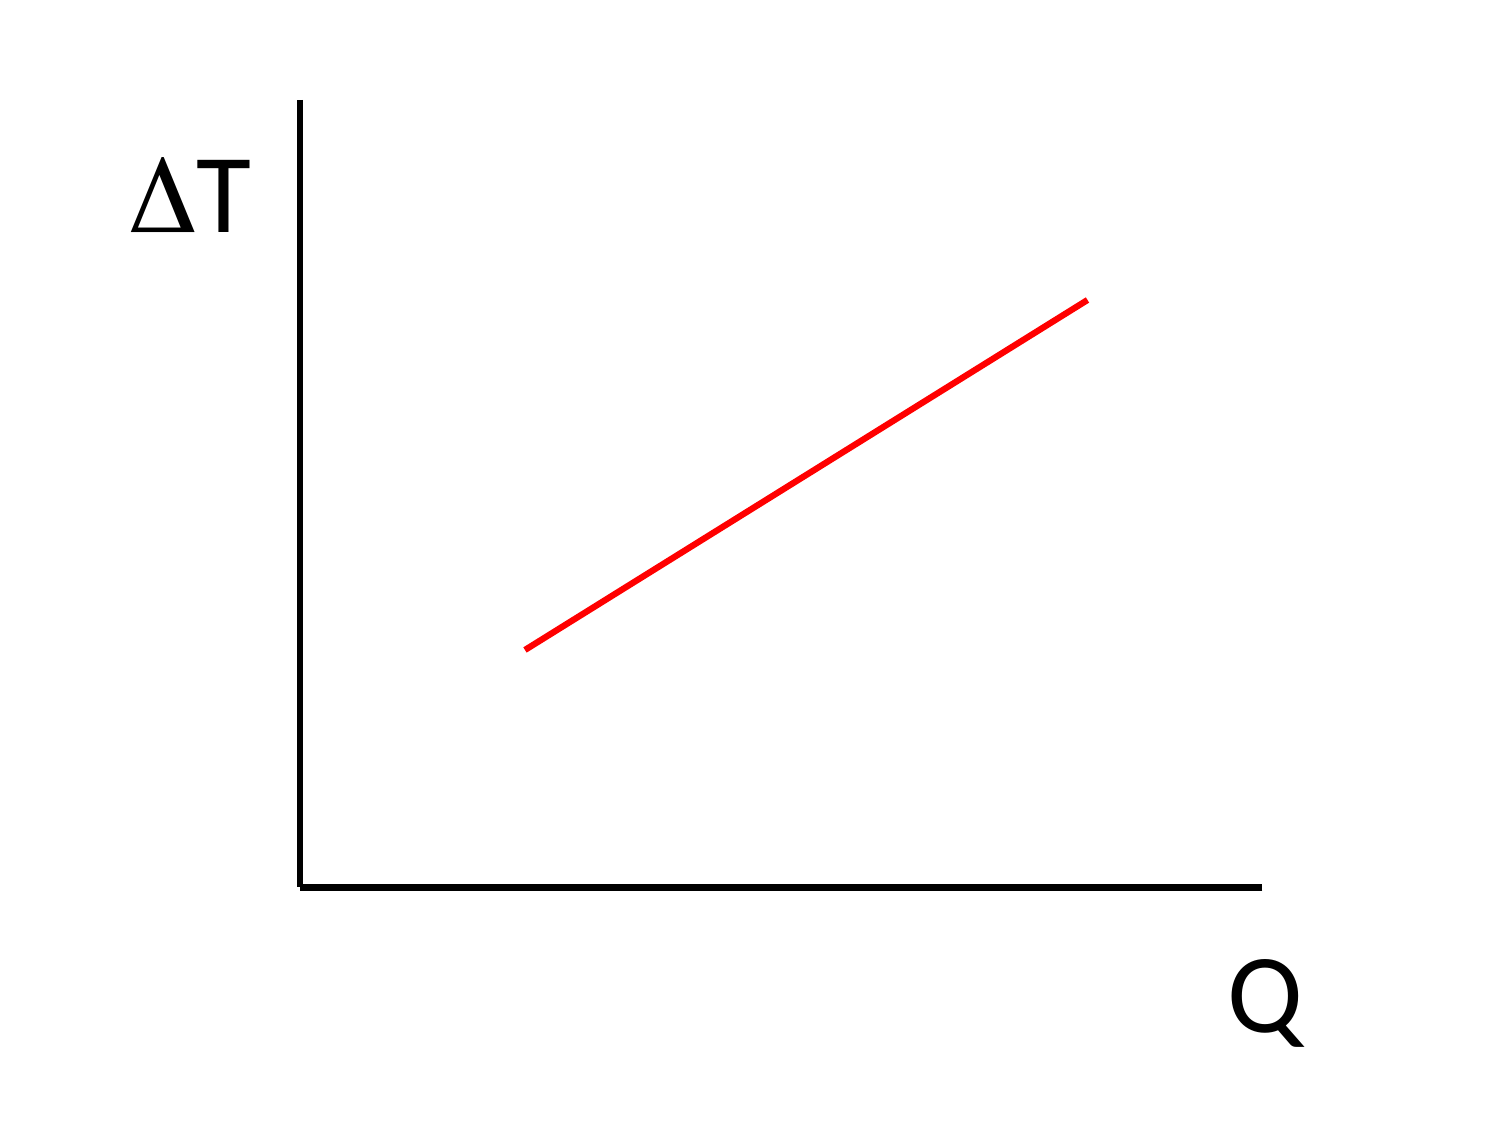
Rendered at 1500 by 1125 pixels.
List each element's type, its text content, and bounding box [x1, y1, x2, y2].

text_box T [113, 112, 267, 263]
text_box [524, 299, 1088, 651]
text_box Q [1213, 912, 1319, 1063]
